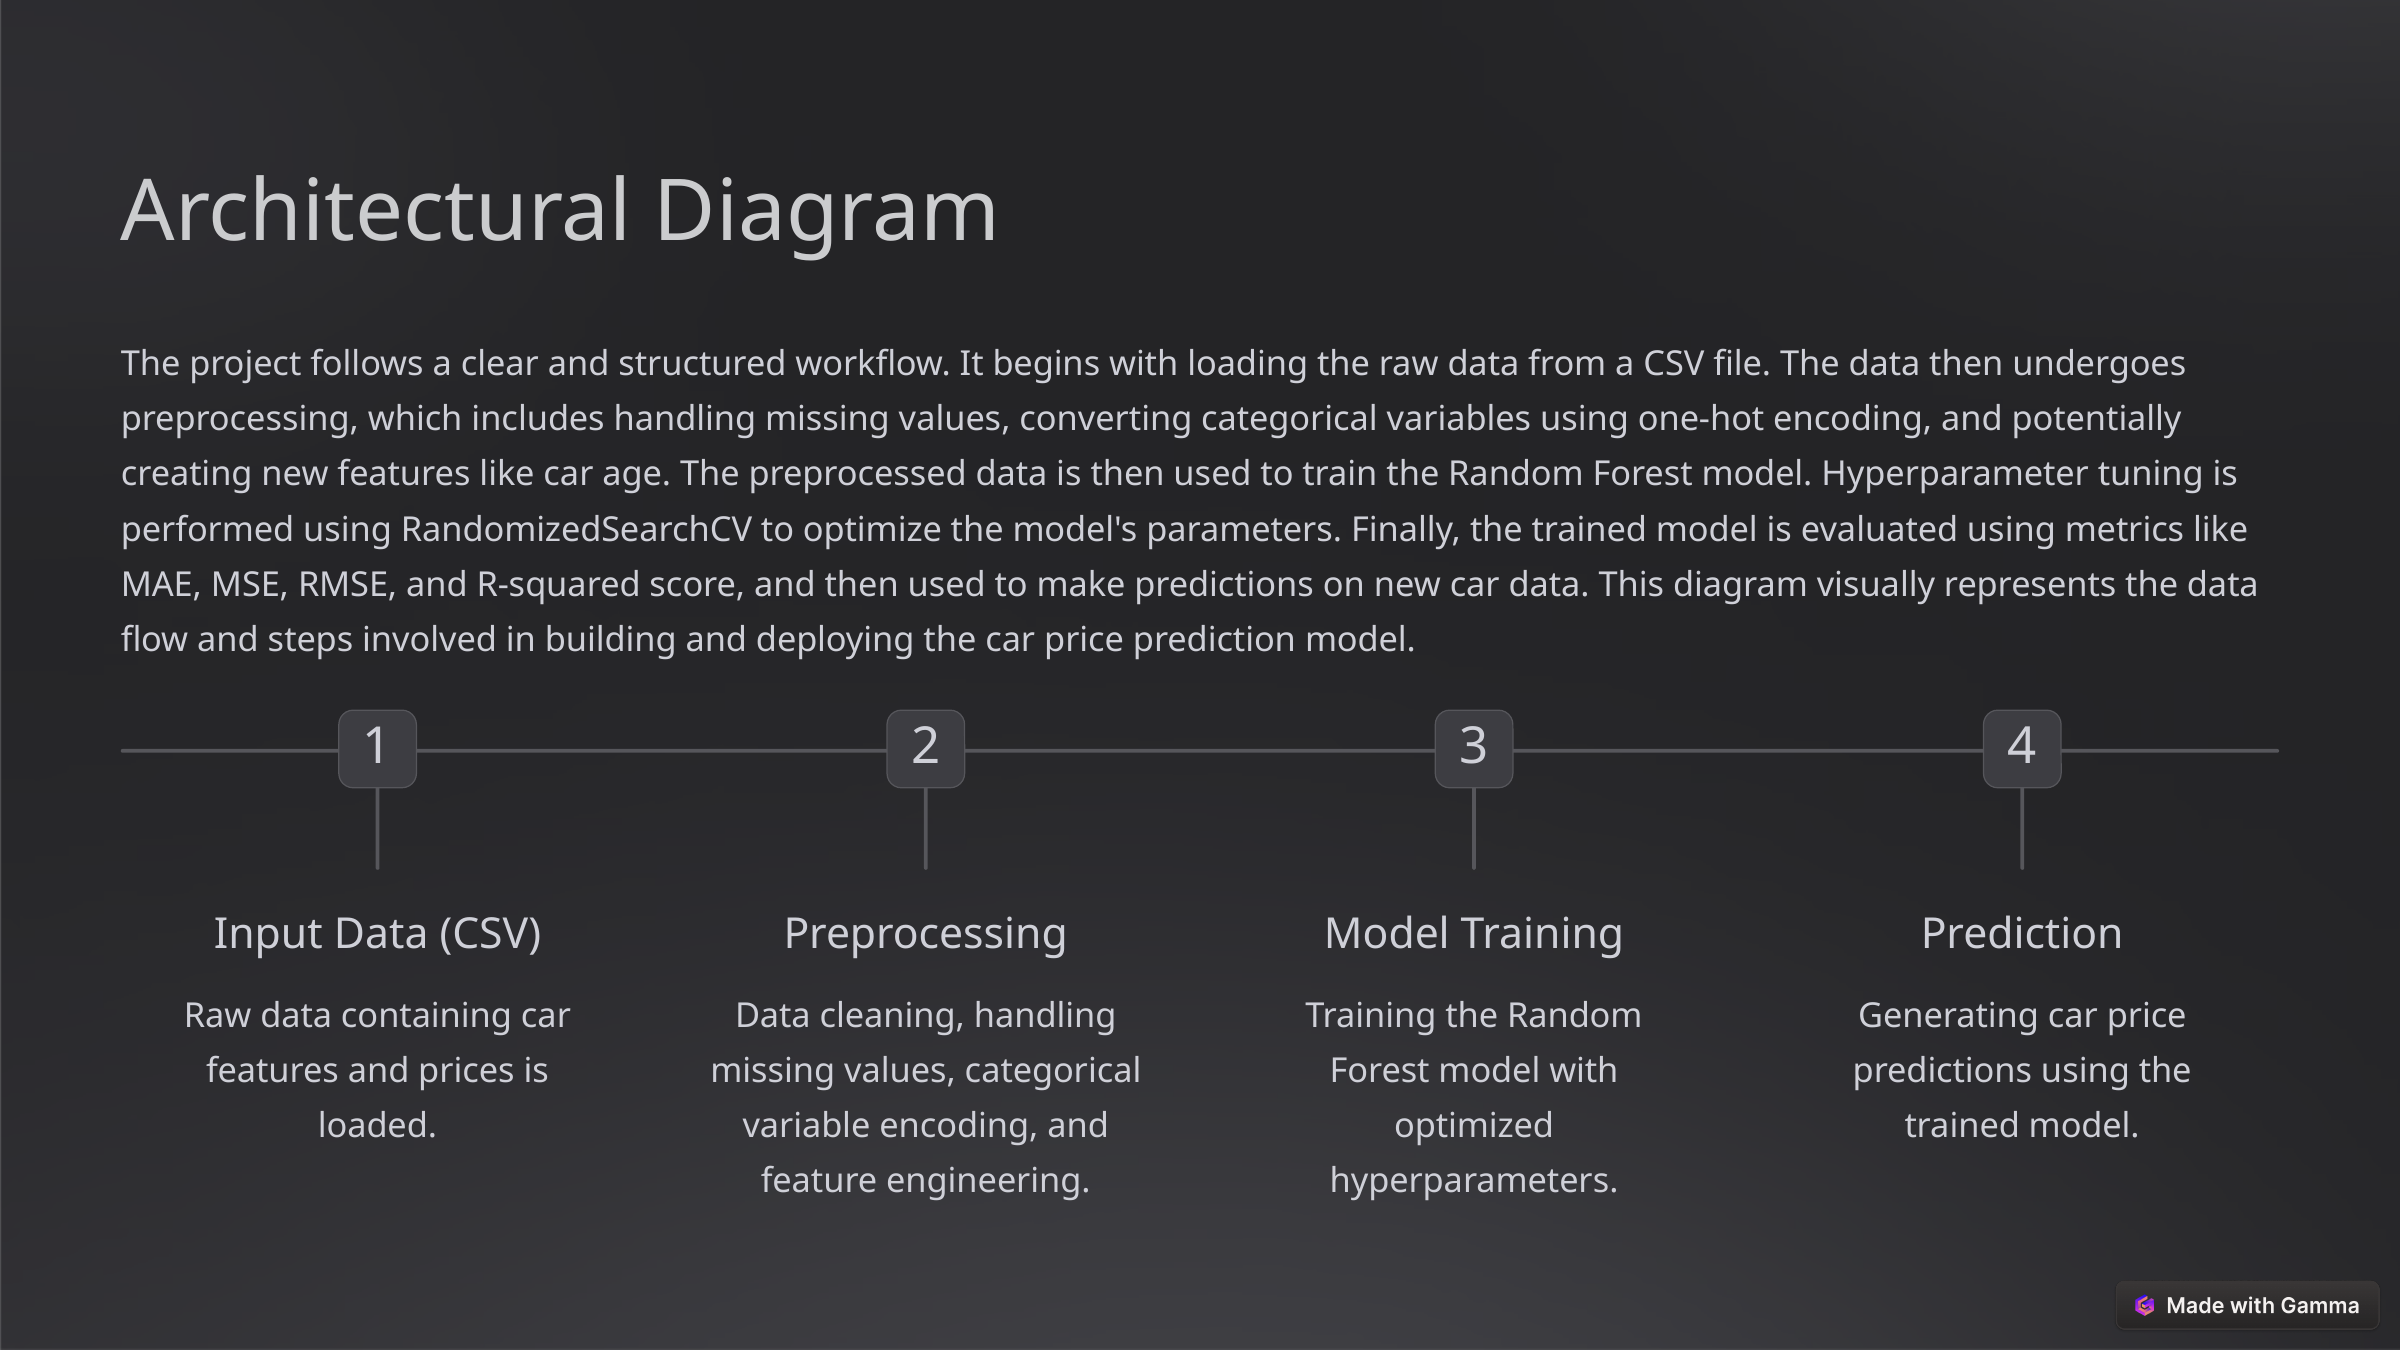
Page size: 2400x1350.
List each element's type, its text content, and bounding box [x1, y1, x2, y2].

text_box [1435, 710, 1513, 788]
text_box 1 [367, 723, 388, 775]
text_box Generating car price predictions using the trained model. [1799, 978, 2245, 1145]
text_box Raw data containing car features and prices is loaded. [155, 978, 600, 1145]
text_box 4 [2006, 723, 2039, 775]
text_box Architectural Diagram [120, 150, 1024, 258]
text_box [887, 710, 965, 788]
text_box Preprocessing [710, 904, 1142, 959]
text_box Model Training [1258, 904, 1690, 959]
text_box Data cleaning, handling missing values, categorical variable encoding, and feature engineering. [703, 978, 1149, 1200]
text_box 2 [911, 723, 941, 775]
text_box [2020, 788, 2025, 870]
text_box [338, 710, 417, 788]
text_box [965, 748, 1435, 753]
text_box Prediction [1806, 904, 2239, 959]
text_box Input Data (CSV) [161, 904, 594, 959]
text_box The project follows a clear and structured workflow. It begins with loading the raw data from a CSV file. The data then undergoes preprocessing, which includes handling missing values, converting categorical variables using one-hot encoding, and potentially creating new features like car age. The preprocessed data is then used to train the Random Forest model. Hyperparameter tuning is performed using RandomizedSearchCV to optimize the model's parameters. Finally, the trained model is evaluated using metrics like MAE, MSE, RMSE, and R-squared score, and then used to make predictions on new car data. This diagram visually represents the data flow and steps involved in building and deploying the car price prediction model. [120, 326, 2280, 659]
text_box [1472, 788, 1476, 870]
text_box [120, 748, 338, 753]
text_box Training the Random Forest model with optimized hyperparameters. [1251, 978, 1697, 1145]
picture [2106, 1271, 2389, 1339]
text_box [375, 788, 380, 870]
text_box [2062, 748, 2280, 753]
text_box [417, 748, 887, 753]
text_box 3 [1459, 723, 1489, 775]
text_box [923, 788, 928, 870]
text_box [1983, 710, 2062, 788]
text_box [1513, 748, 1983, 753]
